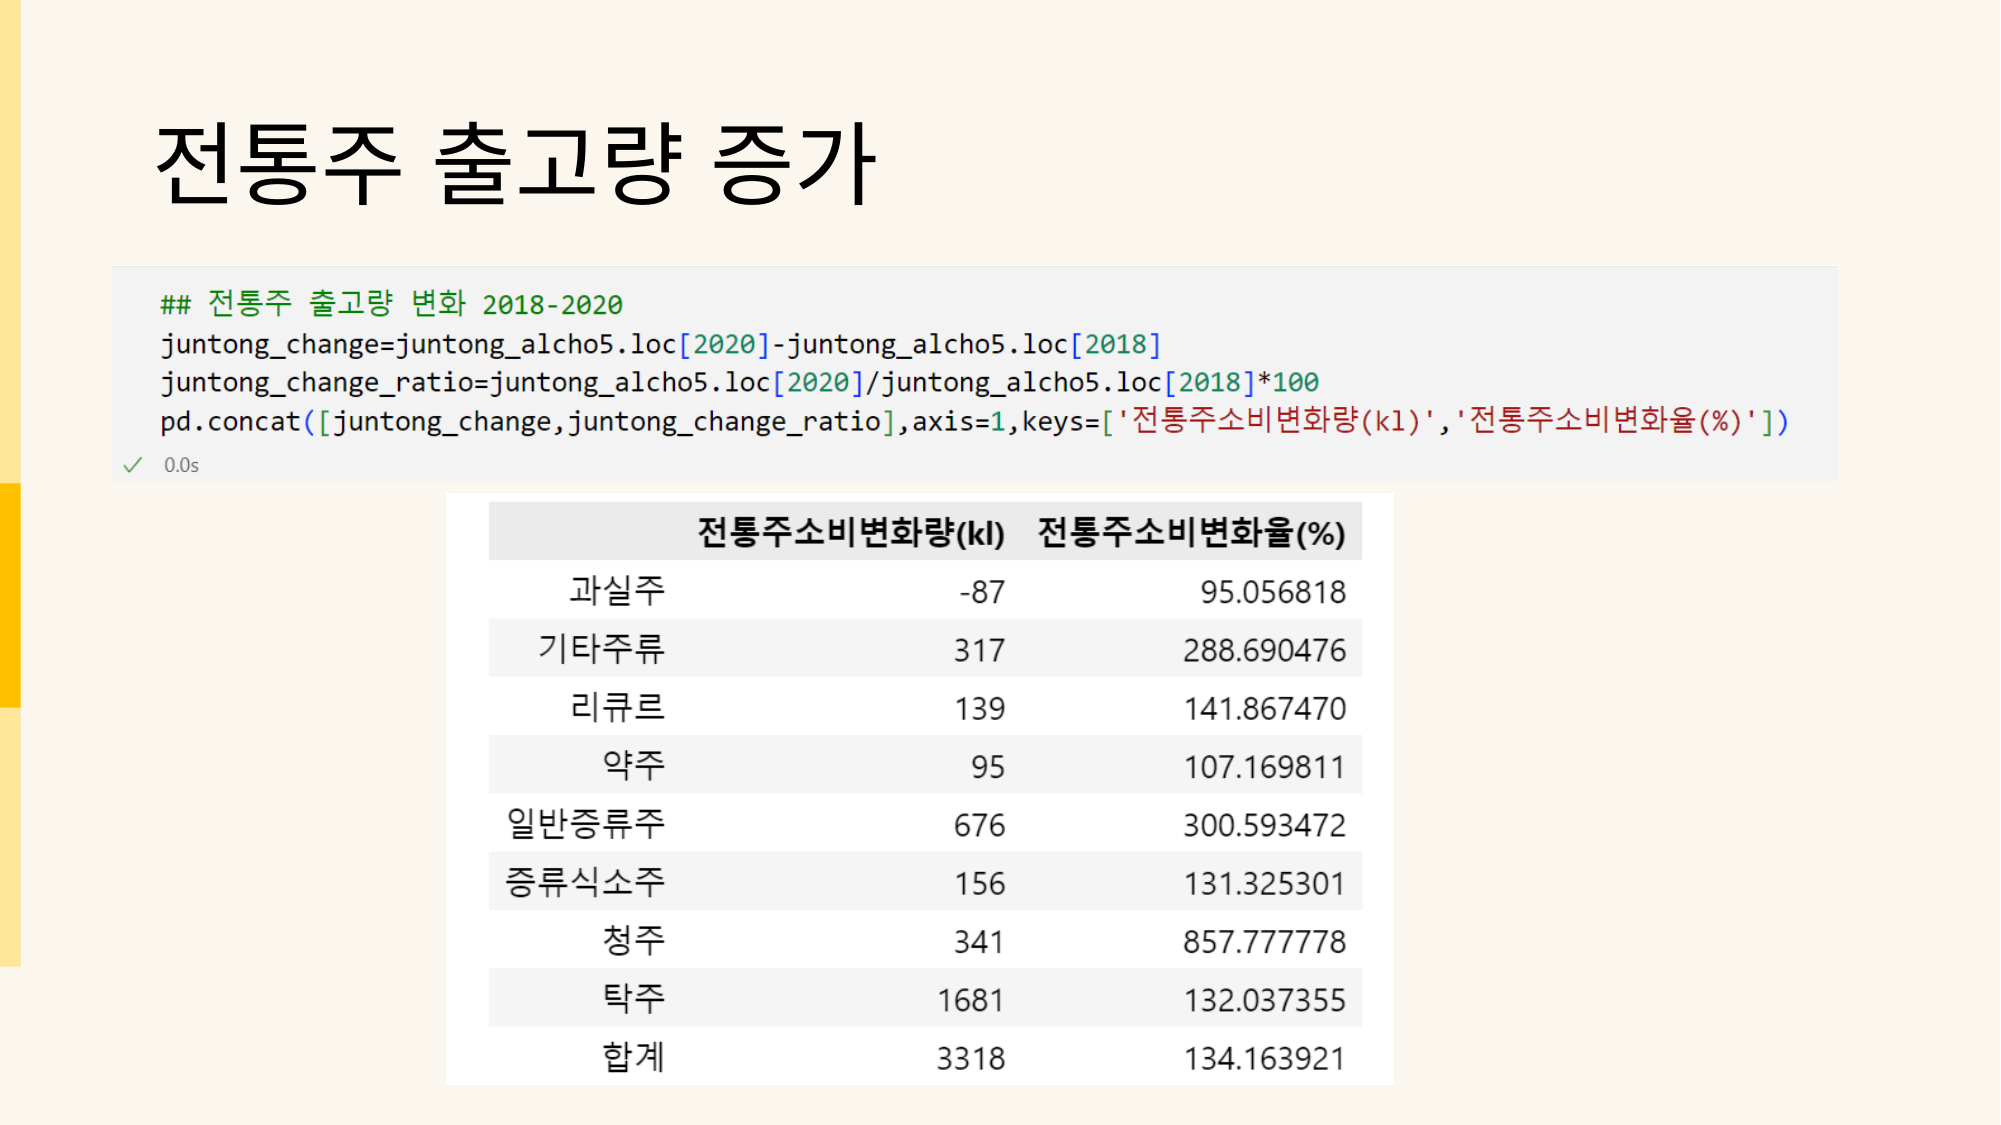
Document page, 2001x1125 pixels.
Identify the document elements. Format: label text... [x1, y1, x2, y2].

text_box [0, 0, 21, 967]
title 전통주 출고량 증가 [137, 59, 1863, 278]
picture [446, 493, 1394, 1085]
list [112, 265, 1838, 481]
